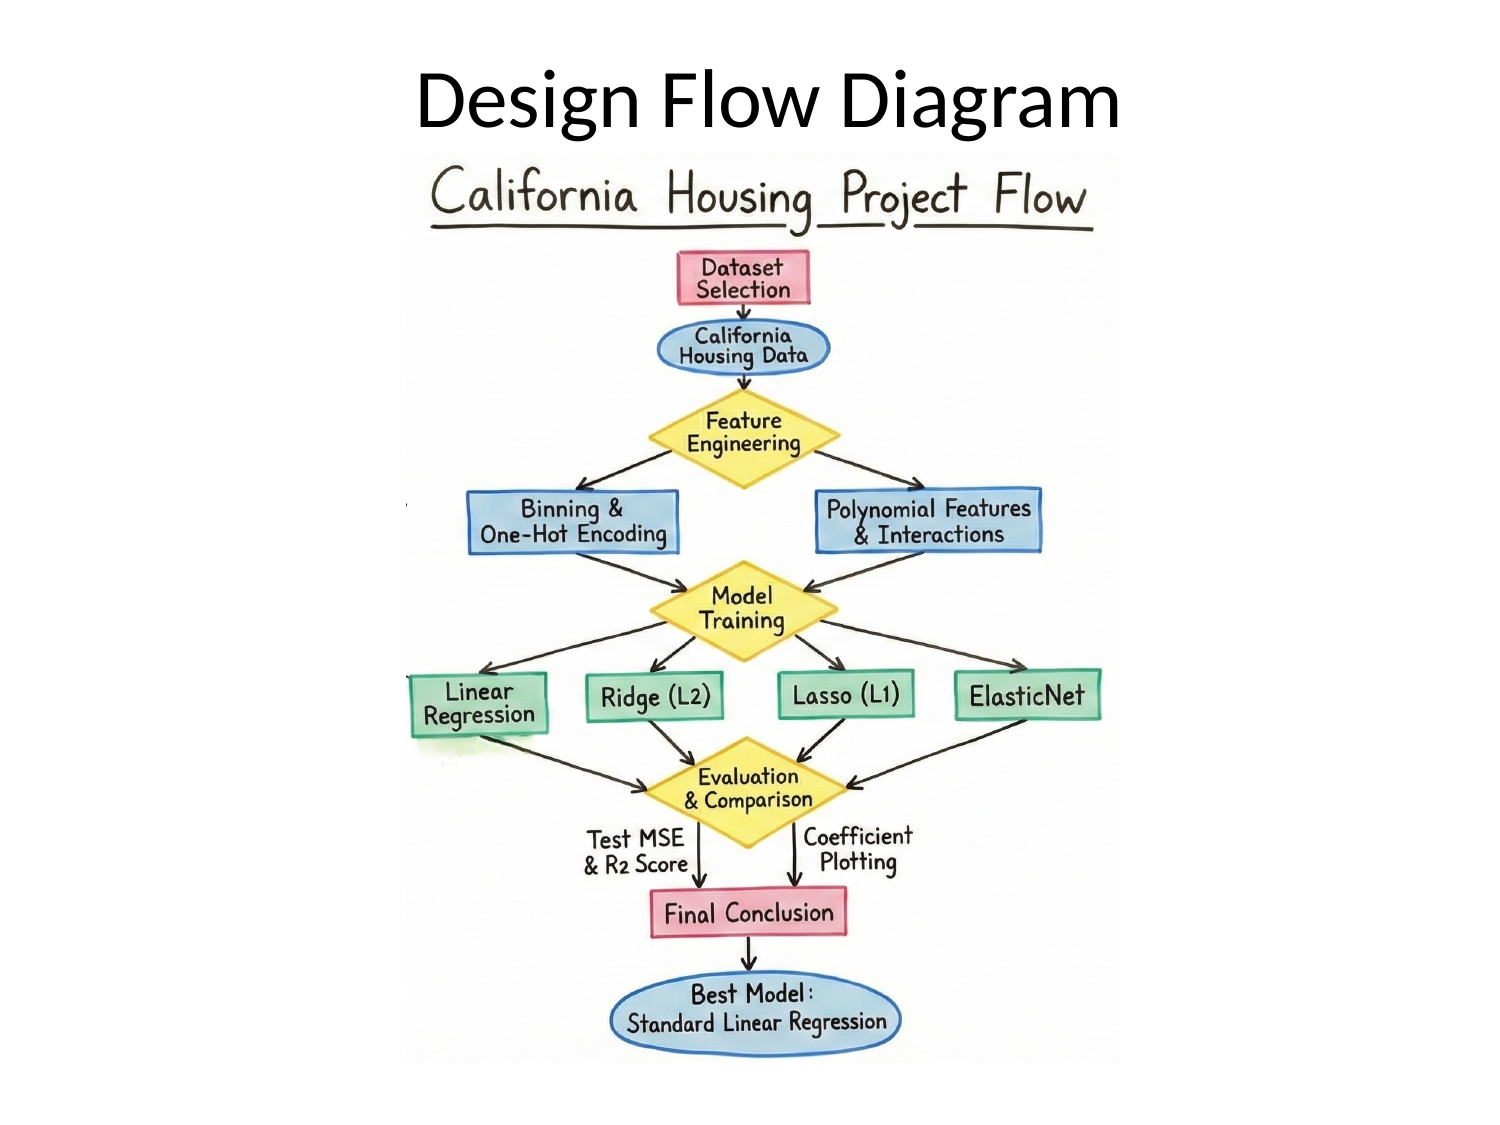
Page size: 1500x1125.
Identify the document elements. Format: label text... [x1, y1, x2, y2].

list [405, 153, 1120, 1063]
title Design Flow Diagram [94, 0, 1445, 188]
